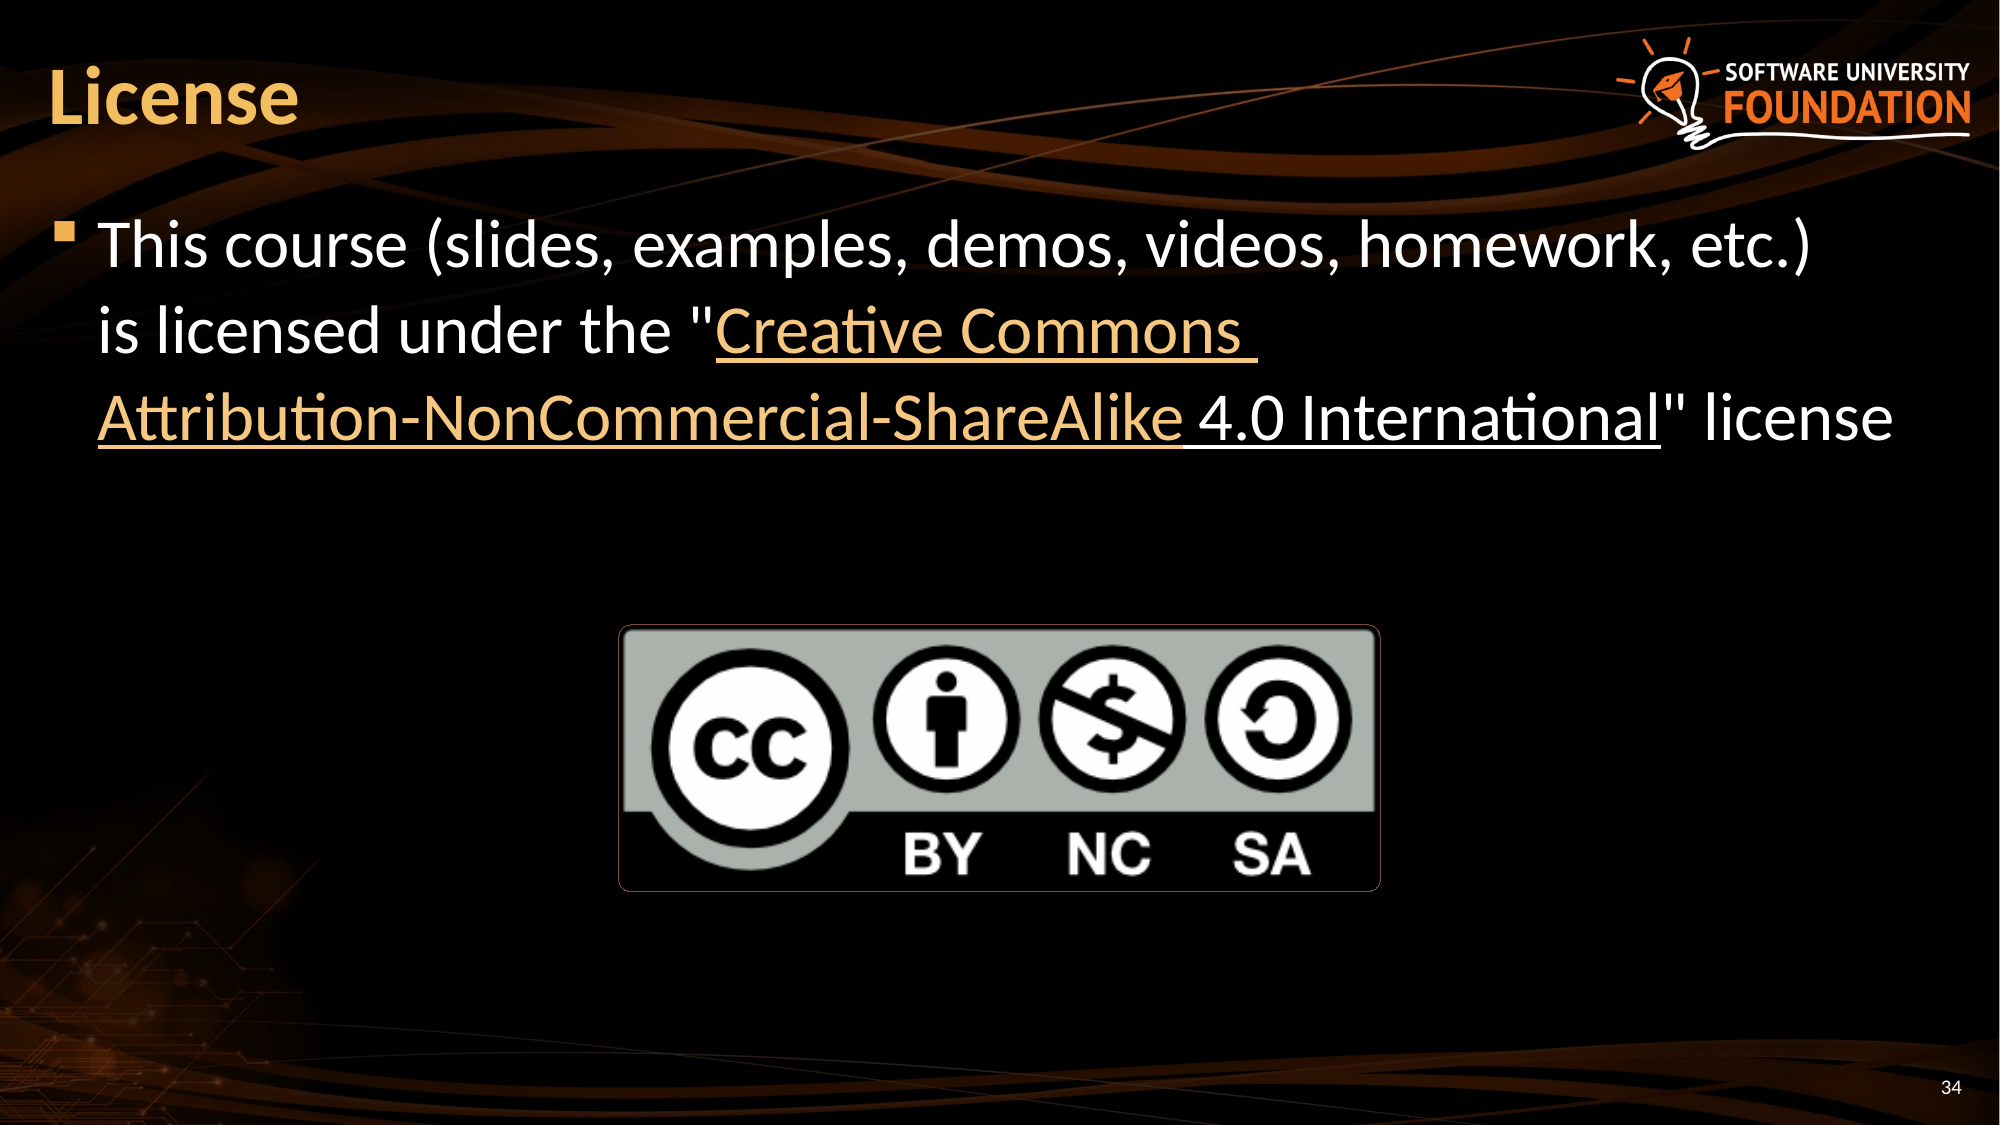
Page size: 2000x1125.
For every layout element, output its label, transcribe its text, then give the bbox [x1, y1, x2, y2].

slide_number 34 [1897, 1070, 1968, 1103]
list This course (slides, examples, demos, videos, homework, etc.) is licensed under the "Creative Commons Attribution-NonCommercial-ShareAlike 4.0 International" license [31, 188, 1968, 484]
picture [0, 0, 2000, 1125]
title License [30, 6, 1602, 189]
